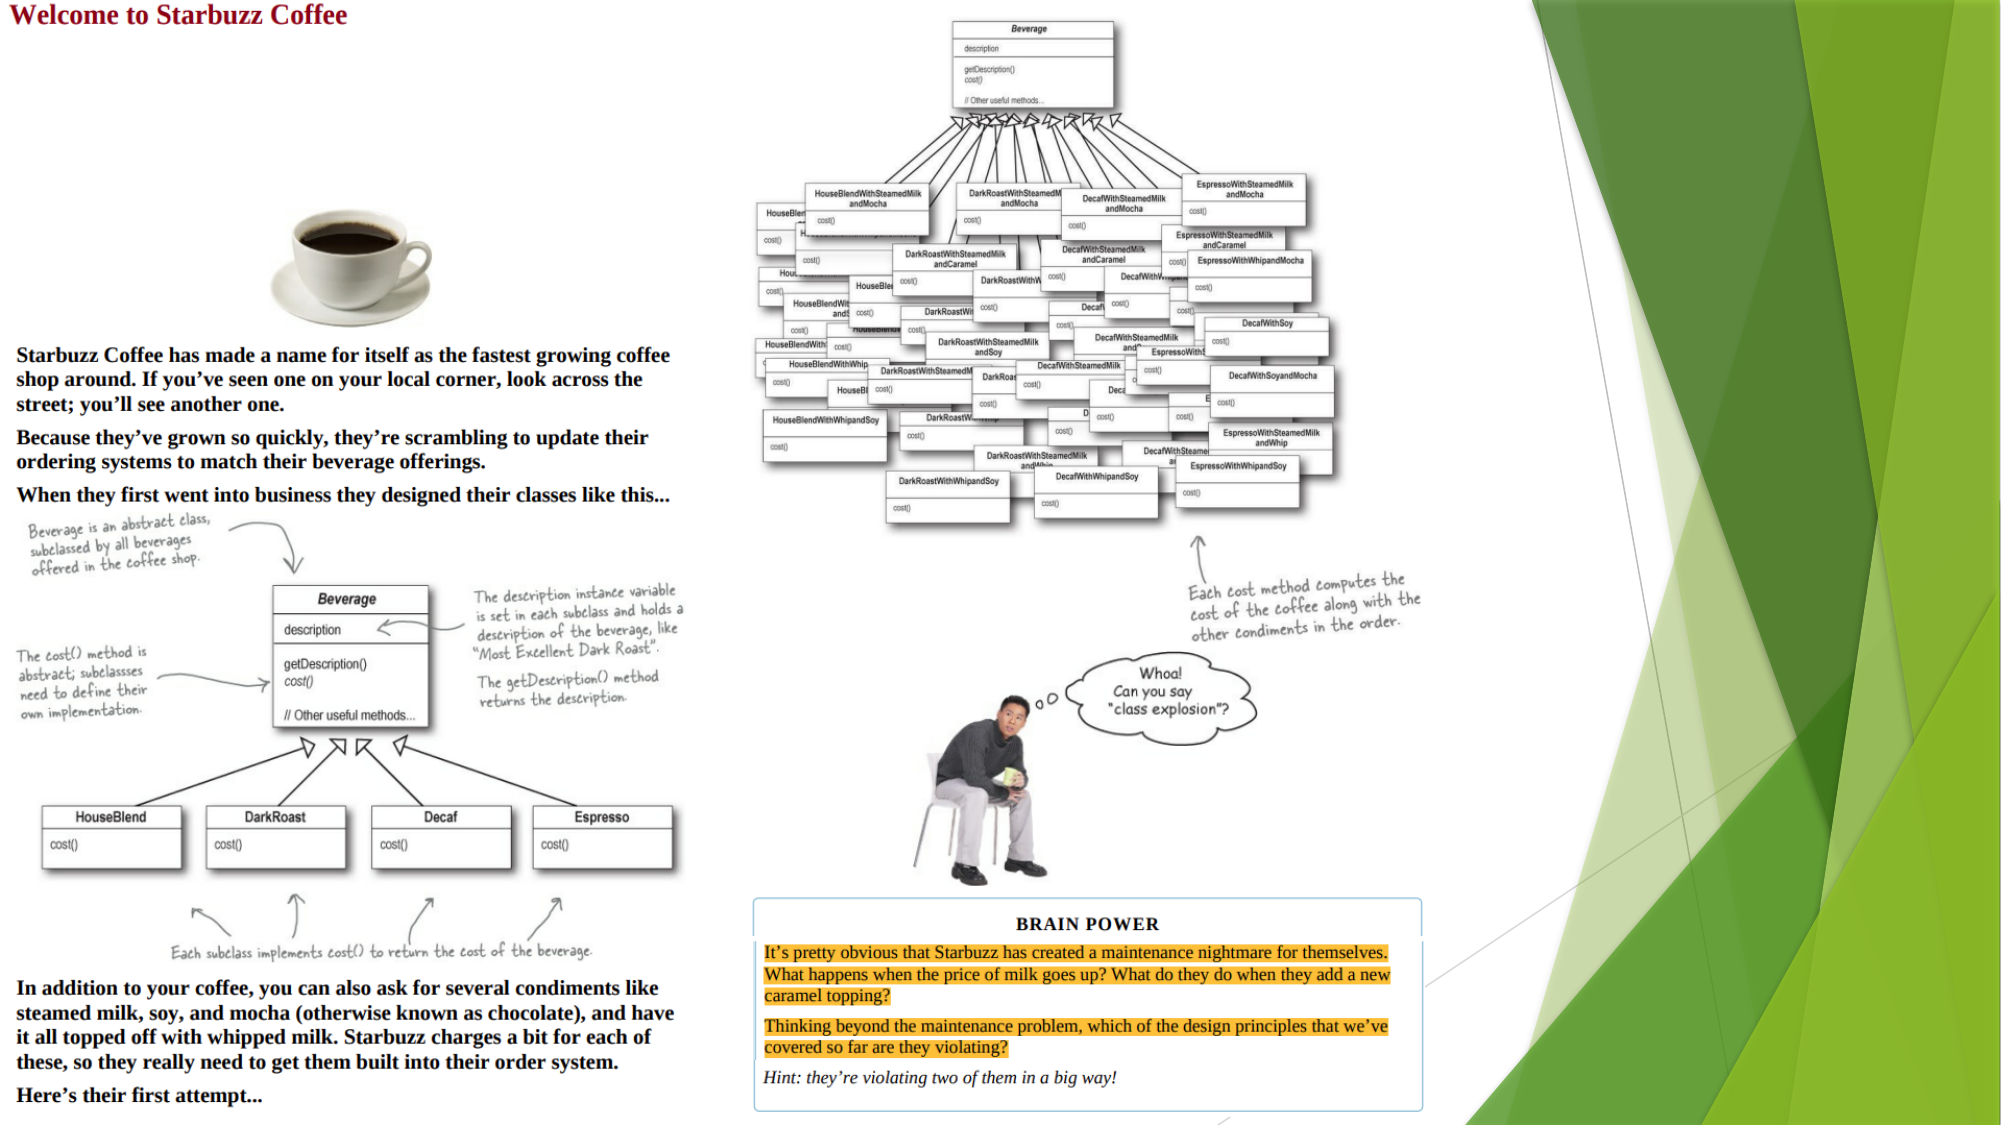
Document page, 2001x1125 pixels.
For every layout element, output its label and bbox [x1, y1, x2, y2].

picture [0, 192, 704, 1125]
picture [739, 0, 1433, 1117]
picture [0, 0, 357, 42]
